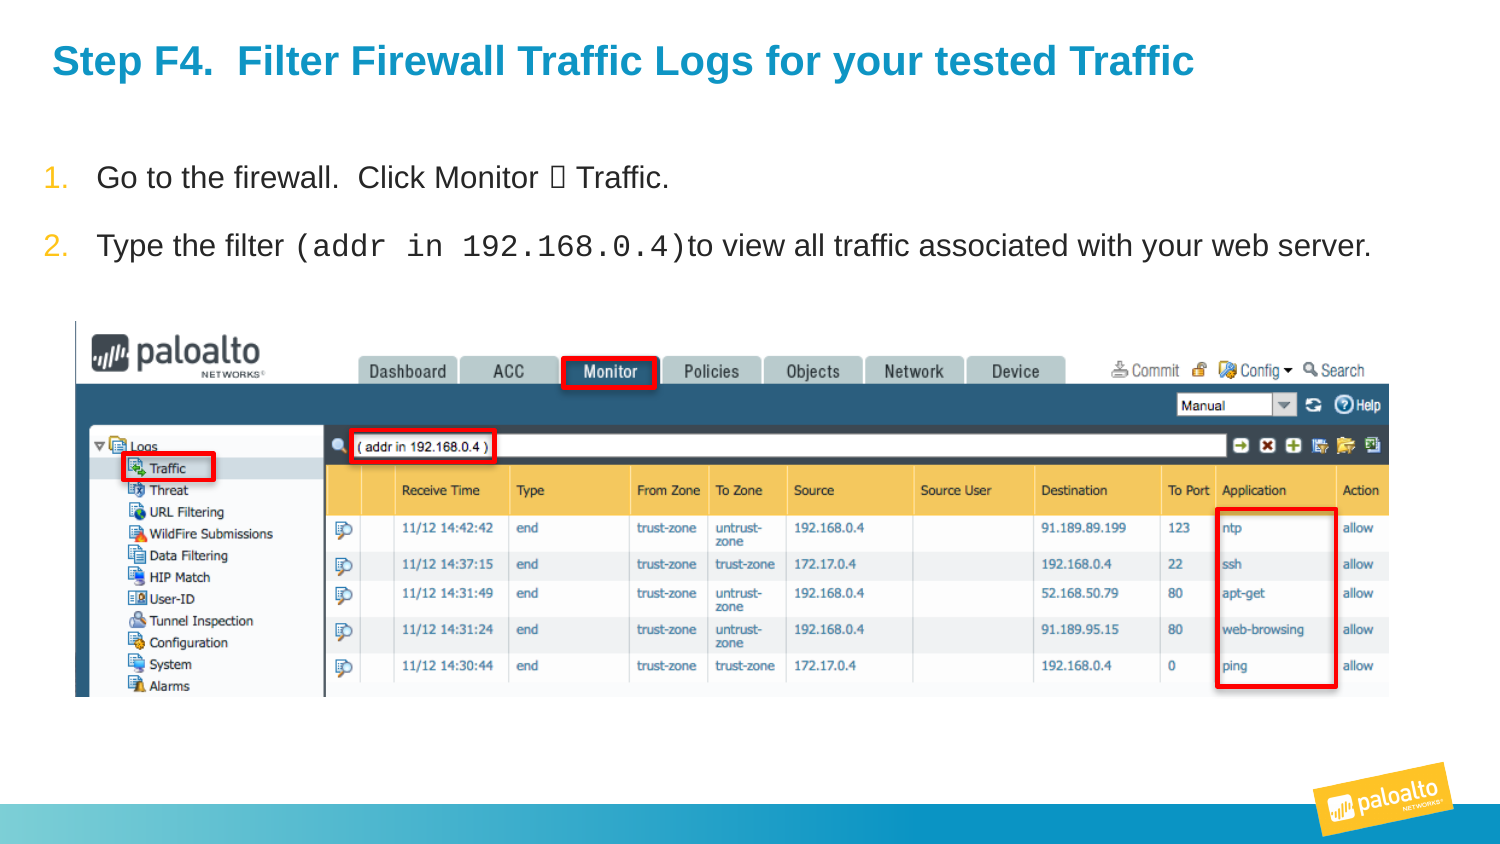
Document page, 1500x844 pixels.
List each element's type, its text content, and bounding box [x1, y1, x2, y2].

title Step F4. Filter Firewall Traffic Logs for your tested Traffic [52, 33, 1442, 88]
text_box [75, 321, 1390, 697]
picture [1304, 737, 1461, 836]
list Go to the firewall. Click Monitor  Traffic. Type the filter (addr in 192.168.0.4)to view all traffic associated with your web server. [28, 149, 1477, 302]
